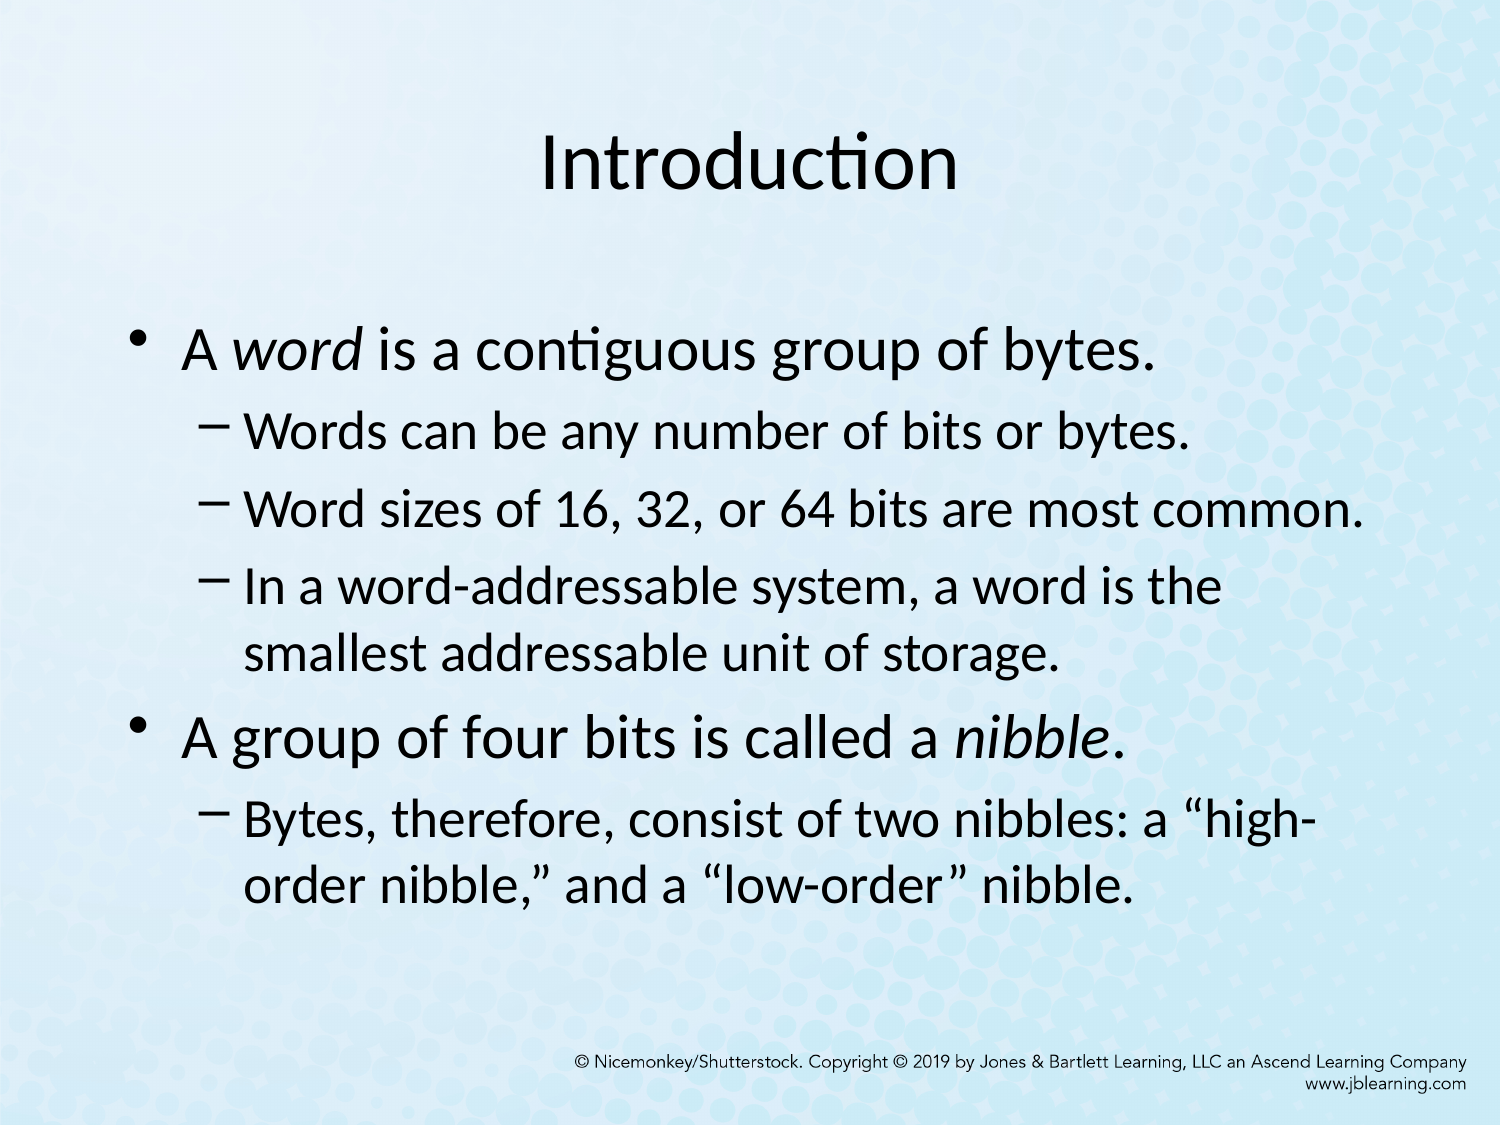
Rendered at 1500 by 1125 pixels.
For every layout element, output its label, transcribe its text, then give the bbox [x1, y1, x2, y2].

list A word is a contiguous group of bytes. Words can be any number of bits or bytes. Word sizes of 16, 32, or 64 bits are most common. In a word-addressable system, a word is the smallest addressable unit of storage. A group of four bits is called a nibble. Bytes, therefore, consist of two nibbles: a “high-order nibble,” and a “low-order” nibble. [112, 299, 1388, 975]
title Introduction [112, 75, 1388, 238]
picture [0, 0, 1500, 1125]
